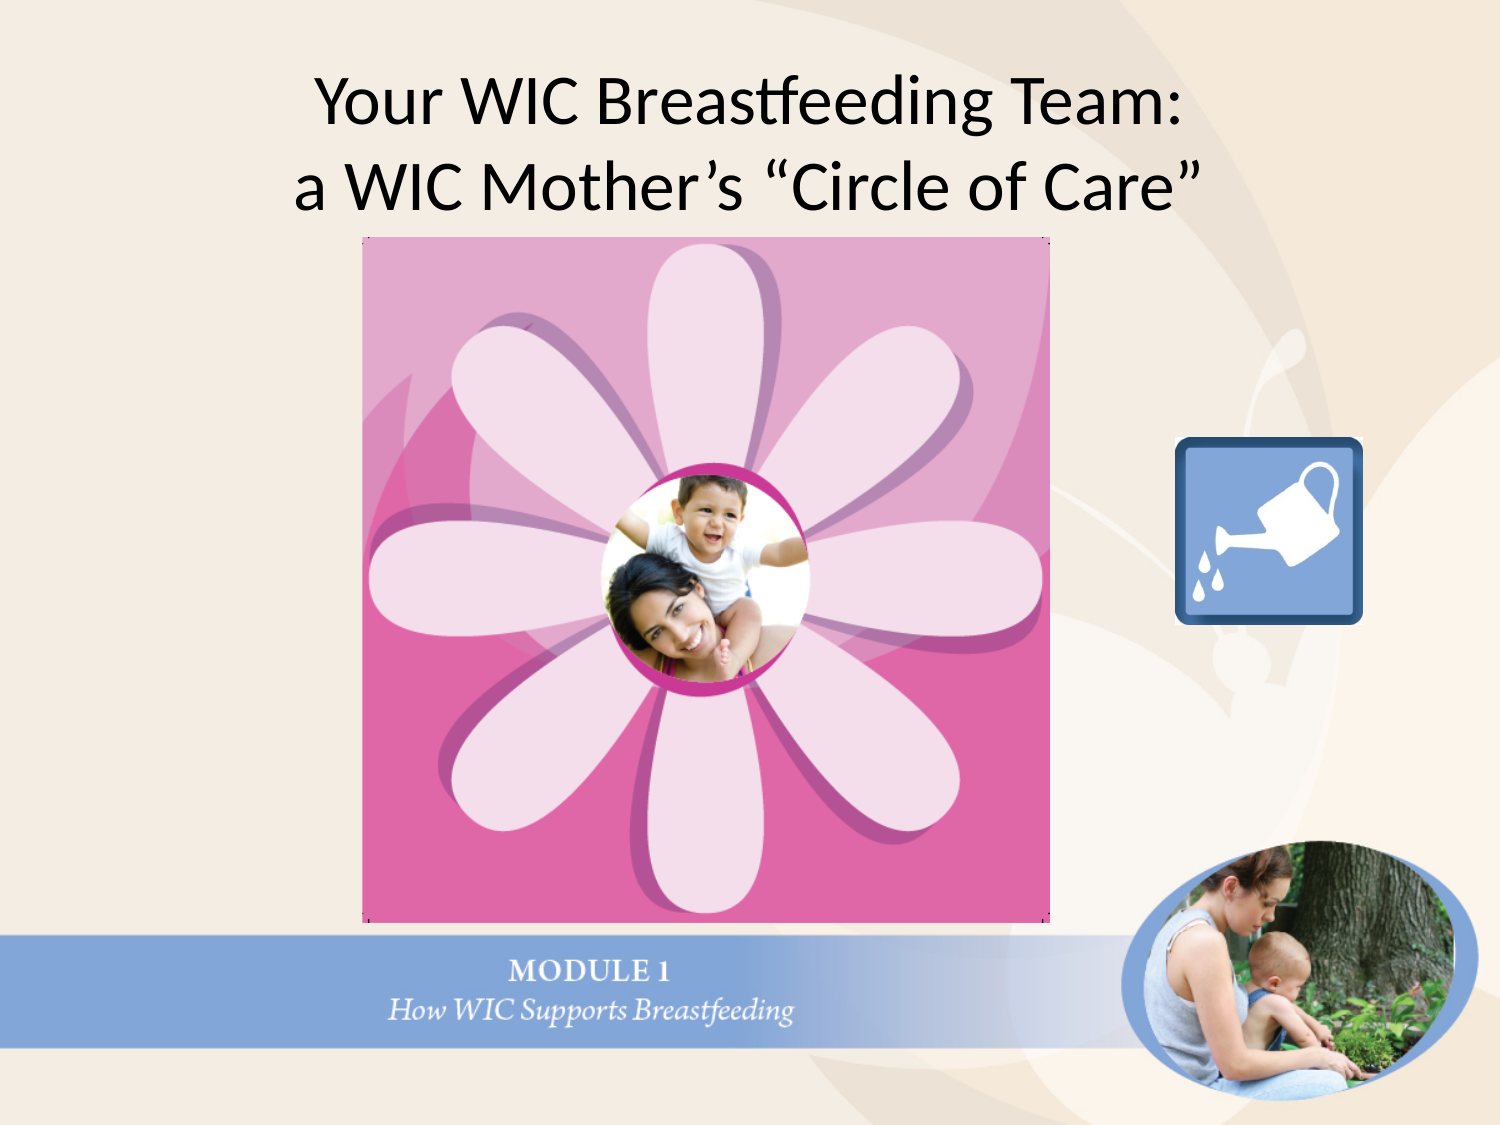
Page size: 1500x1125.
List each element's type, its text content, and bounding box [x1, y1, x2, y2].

title Your WIC Breastfeeding Team: a WIC Mother’s “Circle of Care” [75, 45, 1425, 233]
picture [0, 0, 1500, 1125]
